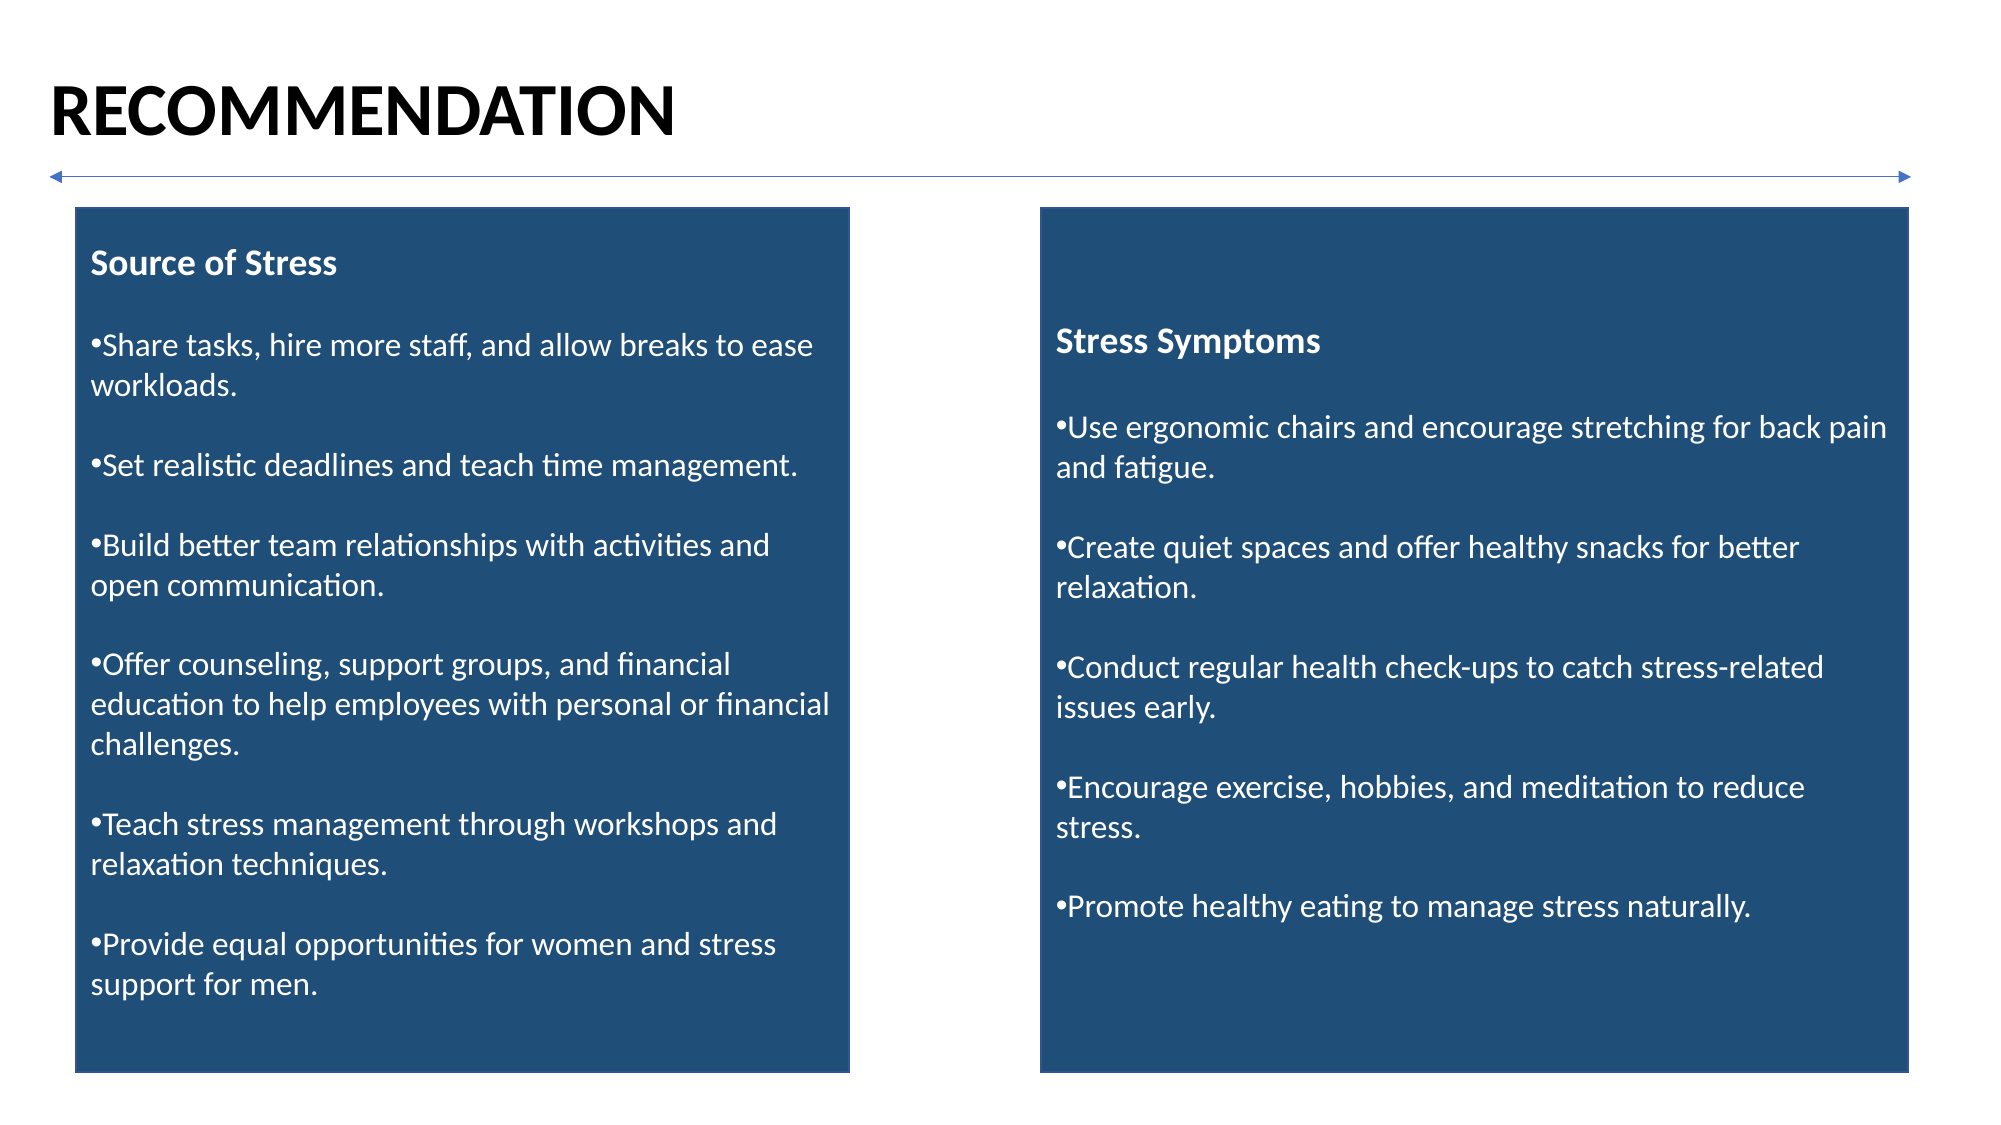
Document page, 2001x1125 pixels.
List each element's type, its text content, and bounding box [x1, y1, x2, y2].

text_box RECOMMENDATION [35, 52, 823, 158]
text_box Source of Stress Share tasks, hire more staff, and allow breaks to ease workloads. Set realistic deadlines and teach time management. Build better team relationships with activities and open communication. Offer counseling, support groups, and financial education to help employees with personal or financial challenges. Teach stress management through workshops and relaxation techniques. Provide equal opportunities for women and stress support for men. [75, 207, 850, 1073]
text_box Stress Symptoms Use ergonomic chairs and encourage stretching for back pain and fatigue. Create quiet spaces and offer healthy snacks for better relaxation. Conduct regular health check-ups to catch stress-related issues early. Encourage exercise, hobbies, and meditation to reduce stress. Promote healthy eating to manage stress naturally. [1040, 207, 1909, 1073]
